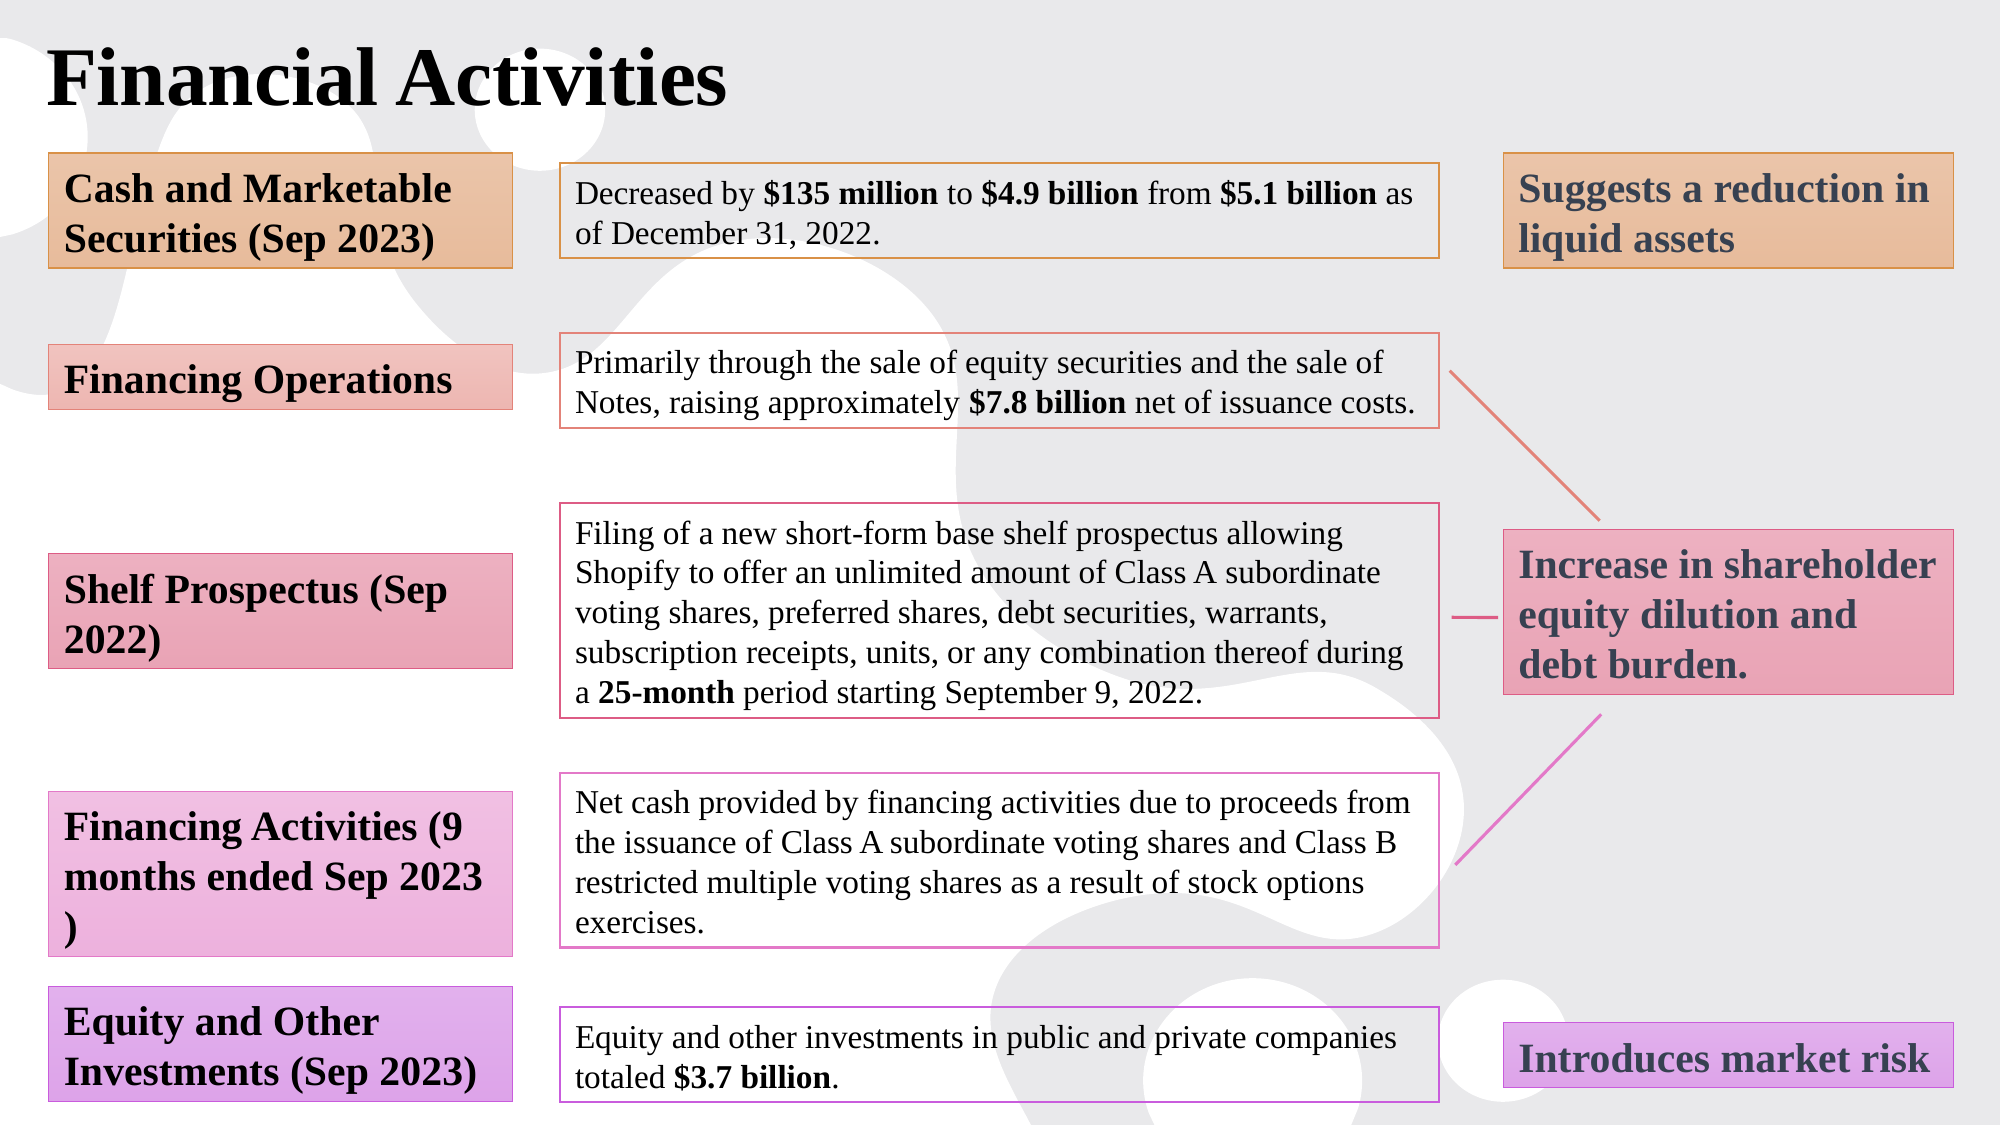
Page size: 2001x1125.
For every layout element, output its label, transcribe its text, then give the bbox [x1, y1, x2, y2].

text_box Suggests a reduction in liquid assets [1503, 152, 1954, 269]
text_box Introduces market risk [1503, 1022, 1954, 1088]
text_box Net cash provided by financing activities due to proceeds from the issuance of Class A subordinate voting shares and Class B restricted multiple voting shares as a result of stock options exercises.​ [559, 772, 1440, 949]
text_box Filing of a new short-form base shelf prospectus allowing Shopify to offer an unlimited amount of Class A subordinate voting shares, preferred shares, debt securities, warrants, subscription receipts, units, or any combination thereof during a 25-month period starting September 9, 2022.​ [559, 502, 1440, 719]
text_box Financing Operations​ [48, 344, 513, 410]
text_box Financial Activities [31, 14, 796, 130]
text_box Equity and other investments in public and private companies totaled $3.7 billion.​ [559, 1006, 1440, 1103]
text_box Primarily through the sale of equity securities and the sale of Notes, raising approximately $7.8 billion net of issuance costs.​ [559, 332, 1440, 429]
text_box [1455, 714, 1602, 865]
text_box Increase in shareholder equity dilution and debt burden. [1503, 529, 1954, 695]
text_box Decreased by $135 million to $4.9 billion from $5.1 billion as of December 31, 2022.​ [559, 162, 1440, 259]
text_box Shelf Prospectus (Sep 2022)​ [48, 553, 513, 669]
text_box Equity and Other Investments (Sep 2023)​ [48, 986, 513, 1102]
text_box Cash and Marketable Securities (Sep 2023)​ [48, 152, 513, 269]
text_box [1449, 370, 1600, 521]
text_box Financing Activities (9 months ended Sep 2023)​ [48, 791, 513, 957]
